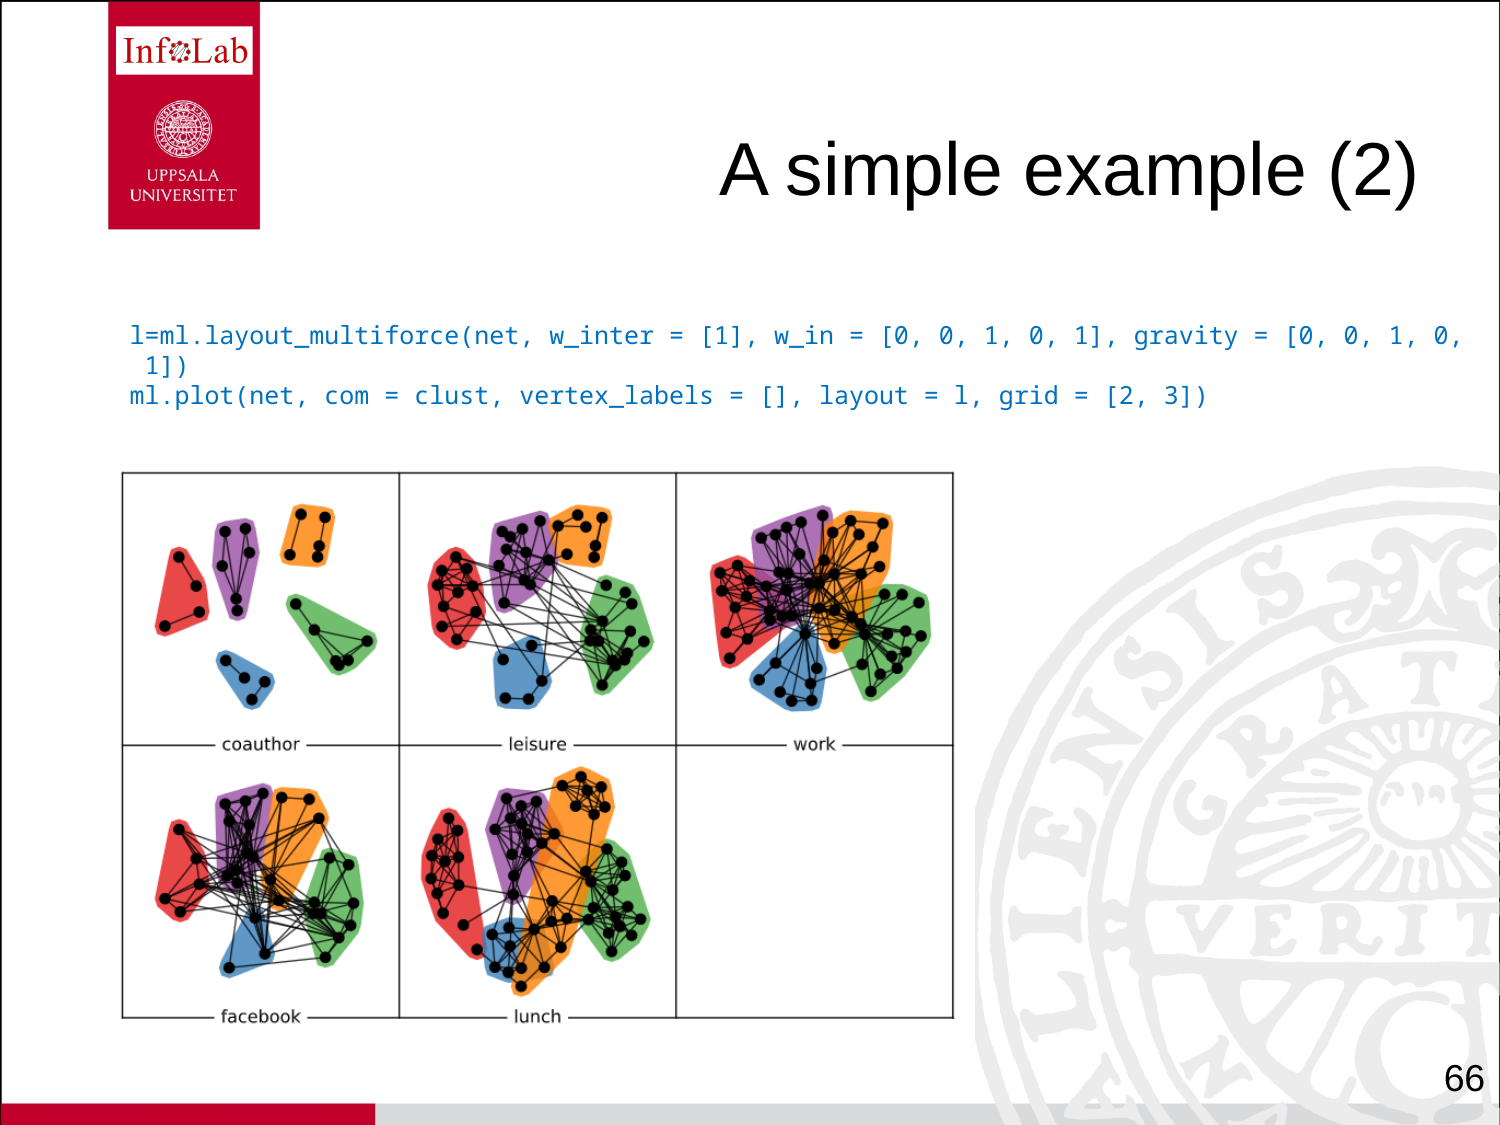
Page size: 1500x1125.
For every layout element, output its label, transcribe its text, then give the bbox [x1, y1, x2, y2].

title A simple example (2) [289, 99, 1436, 232]
text_box l=ml.layout_multiforce(net, w_inter = [1], w_in = [0, 0, 1, 0, 1], gravity = [0, 0, 1, 0, 1]) ml.plot(net, com = clust, vertex_labels = [], layout = l, grid = [2, 3]) [114, 311, 1490, 417]
picture [0, 0, 1500, 1125]
